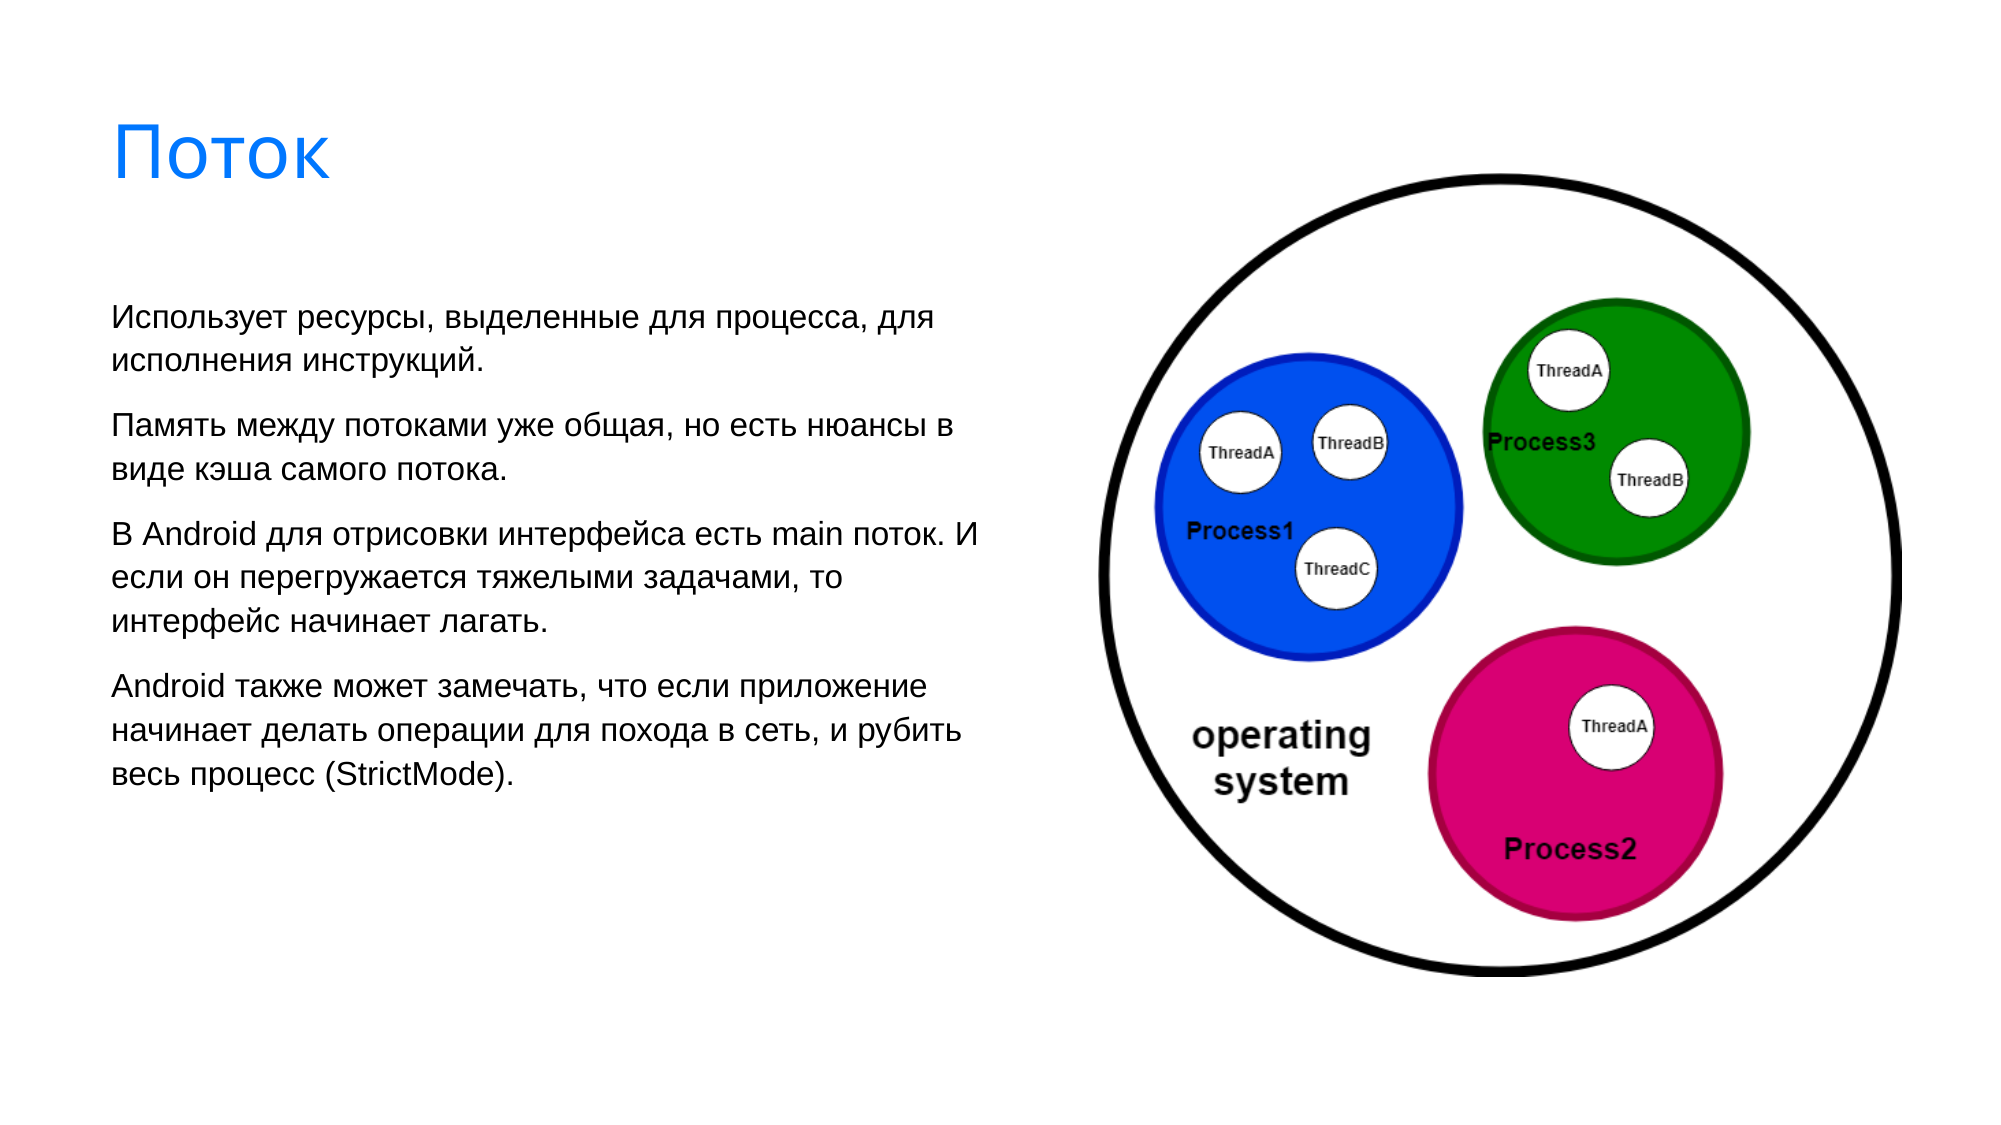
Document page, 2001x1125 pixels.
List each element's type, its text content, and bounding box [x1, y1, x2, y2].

picture [1098, 172, 1903, 977]
title Поток [111, 113, 1892, 220]
list Использует ресурсы, выделенные для процесса, для исполнения инструкций. Память между потоками уже общая, но есть нюансы в виде кэша самого потока. В Android для отрисовки интерфейса есть main поток. И если он перегружается тяжелыми задачами, то интерфейс начинает лагать. Android также может замечать, что если приложение начинает делать операции для похода в сеть, и рубить весь процесс (StrictMode). [111, 290, 982, 1018]
